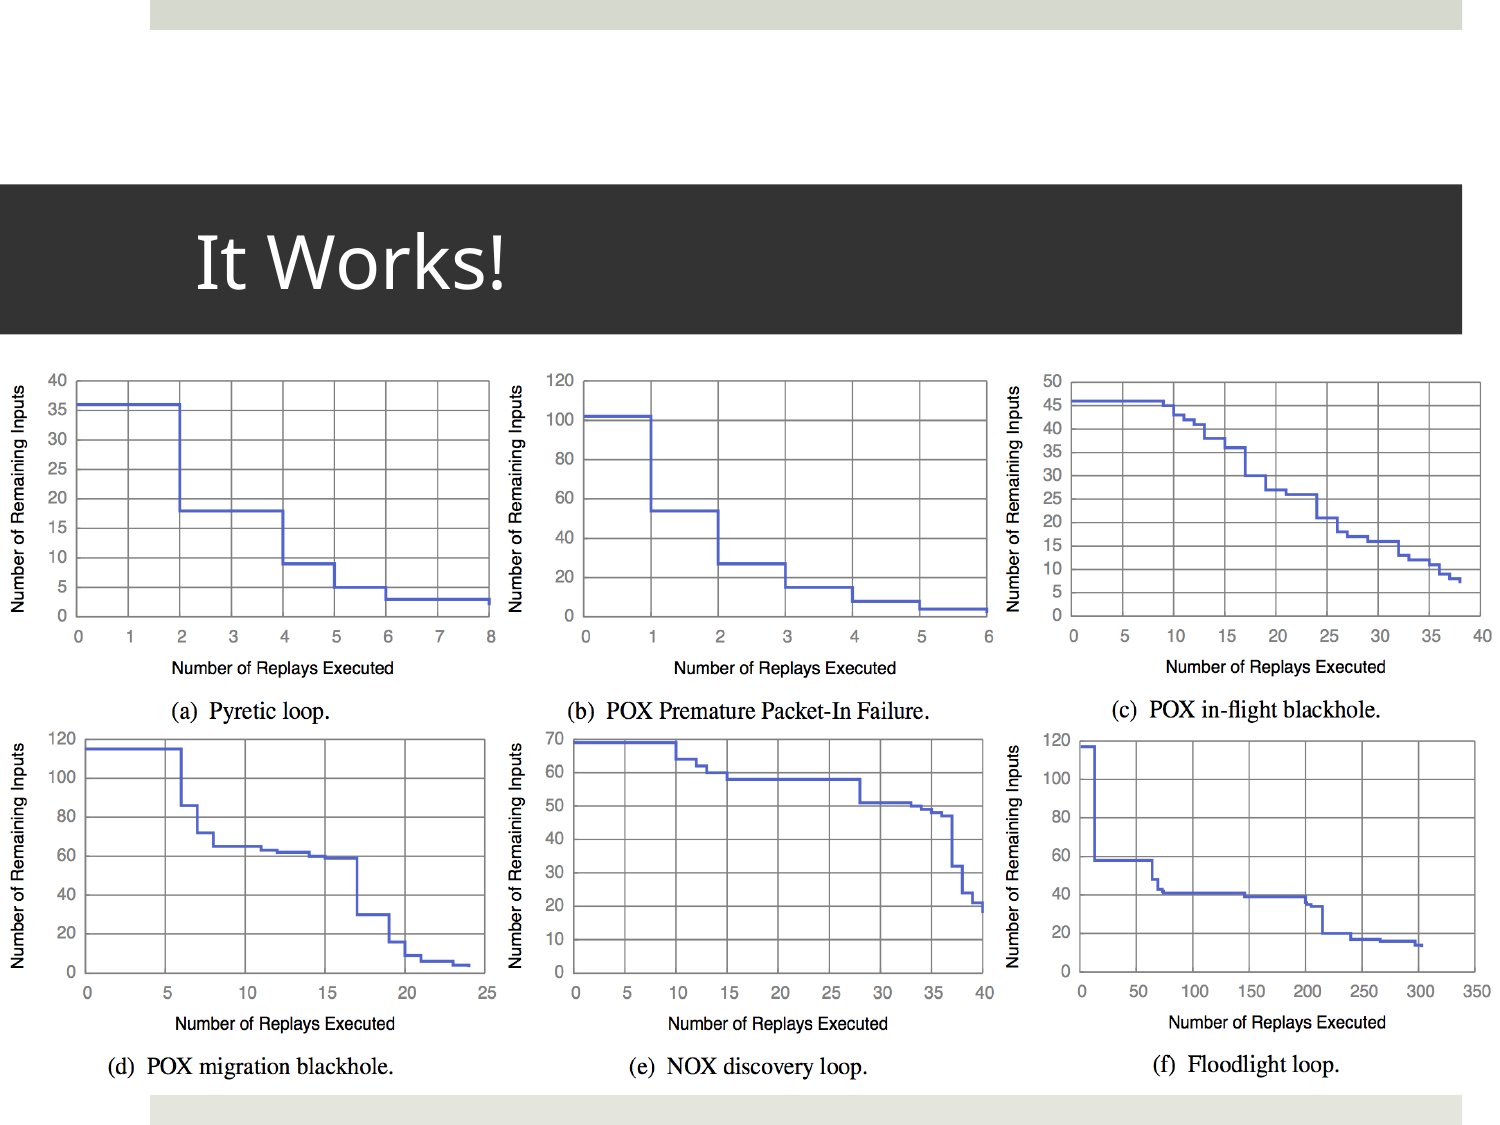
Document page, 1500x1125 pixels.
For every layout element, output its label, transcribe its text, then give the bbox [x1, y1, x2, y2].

picture [0, 363, 1500, 1084]
title It Works! [0, 184, 1463, 335]
